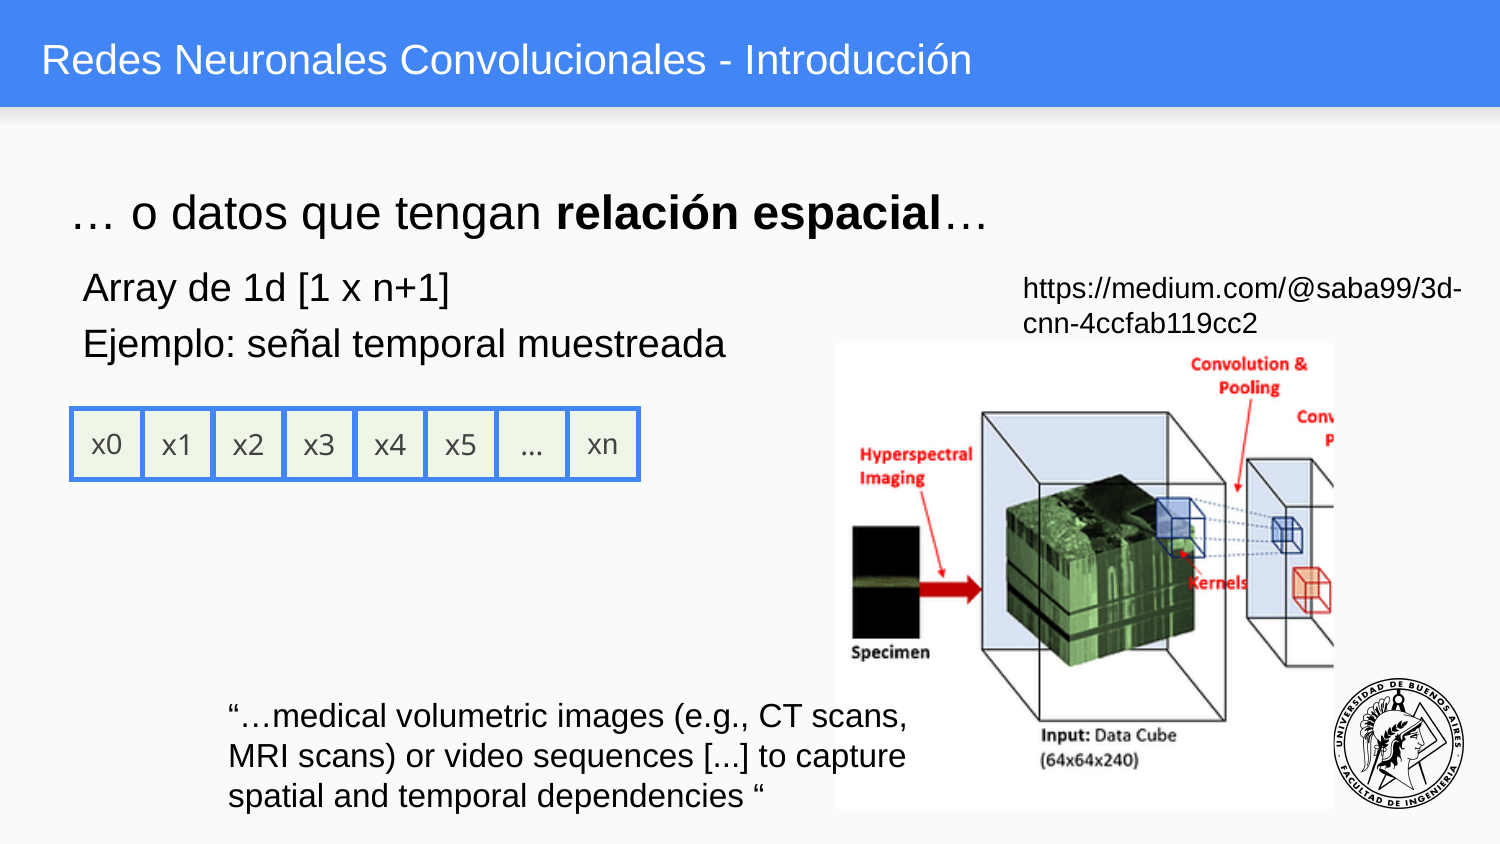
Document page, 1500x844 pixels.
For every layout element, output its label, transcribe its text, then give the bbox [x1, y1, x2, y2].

text_box “…medical volumetric images (e.g., CT scans, MRI scans) or video sequences [...] to capture spatial and temporal dependencies “ [213, 678, 945, 829]
table_header xn [570, 433, 636, 477]
table_header … [499, 433, 565, 477]
title Redes Neuronales Convolucionales - Introducción [26, 15, 1474, 91]
table_header x1 [145, 433, 210, 477]
table_header x5 [428, 433, 494, 477]
table_header x2 [216, 433, 281, 477]
table_header x4 [358, 433, 423, 477]
table_header x0 [74, 433, 140, 477]
picture [835, 343, 1464, 809]
text_box Array de 1d [1 x n+1] Ejemplo: señal temporal muestreada [71, 264, 749, 433]
table_header x3 [287, 433, 352, 477]
text_box … o datos que tengan relación espacial… [54, 158, 1484, 255]
text_box https://medium.com/@saba99/3d-cnn-4ccfab119cc2 [1007, 254, 1500, 355]
